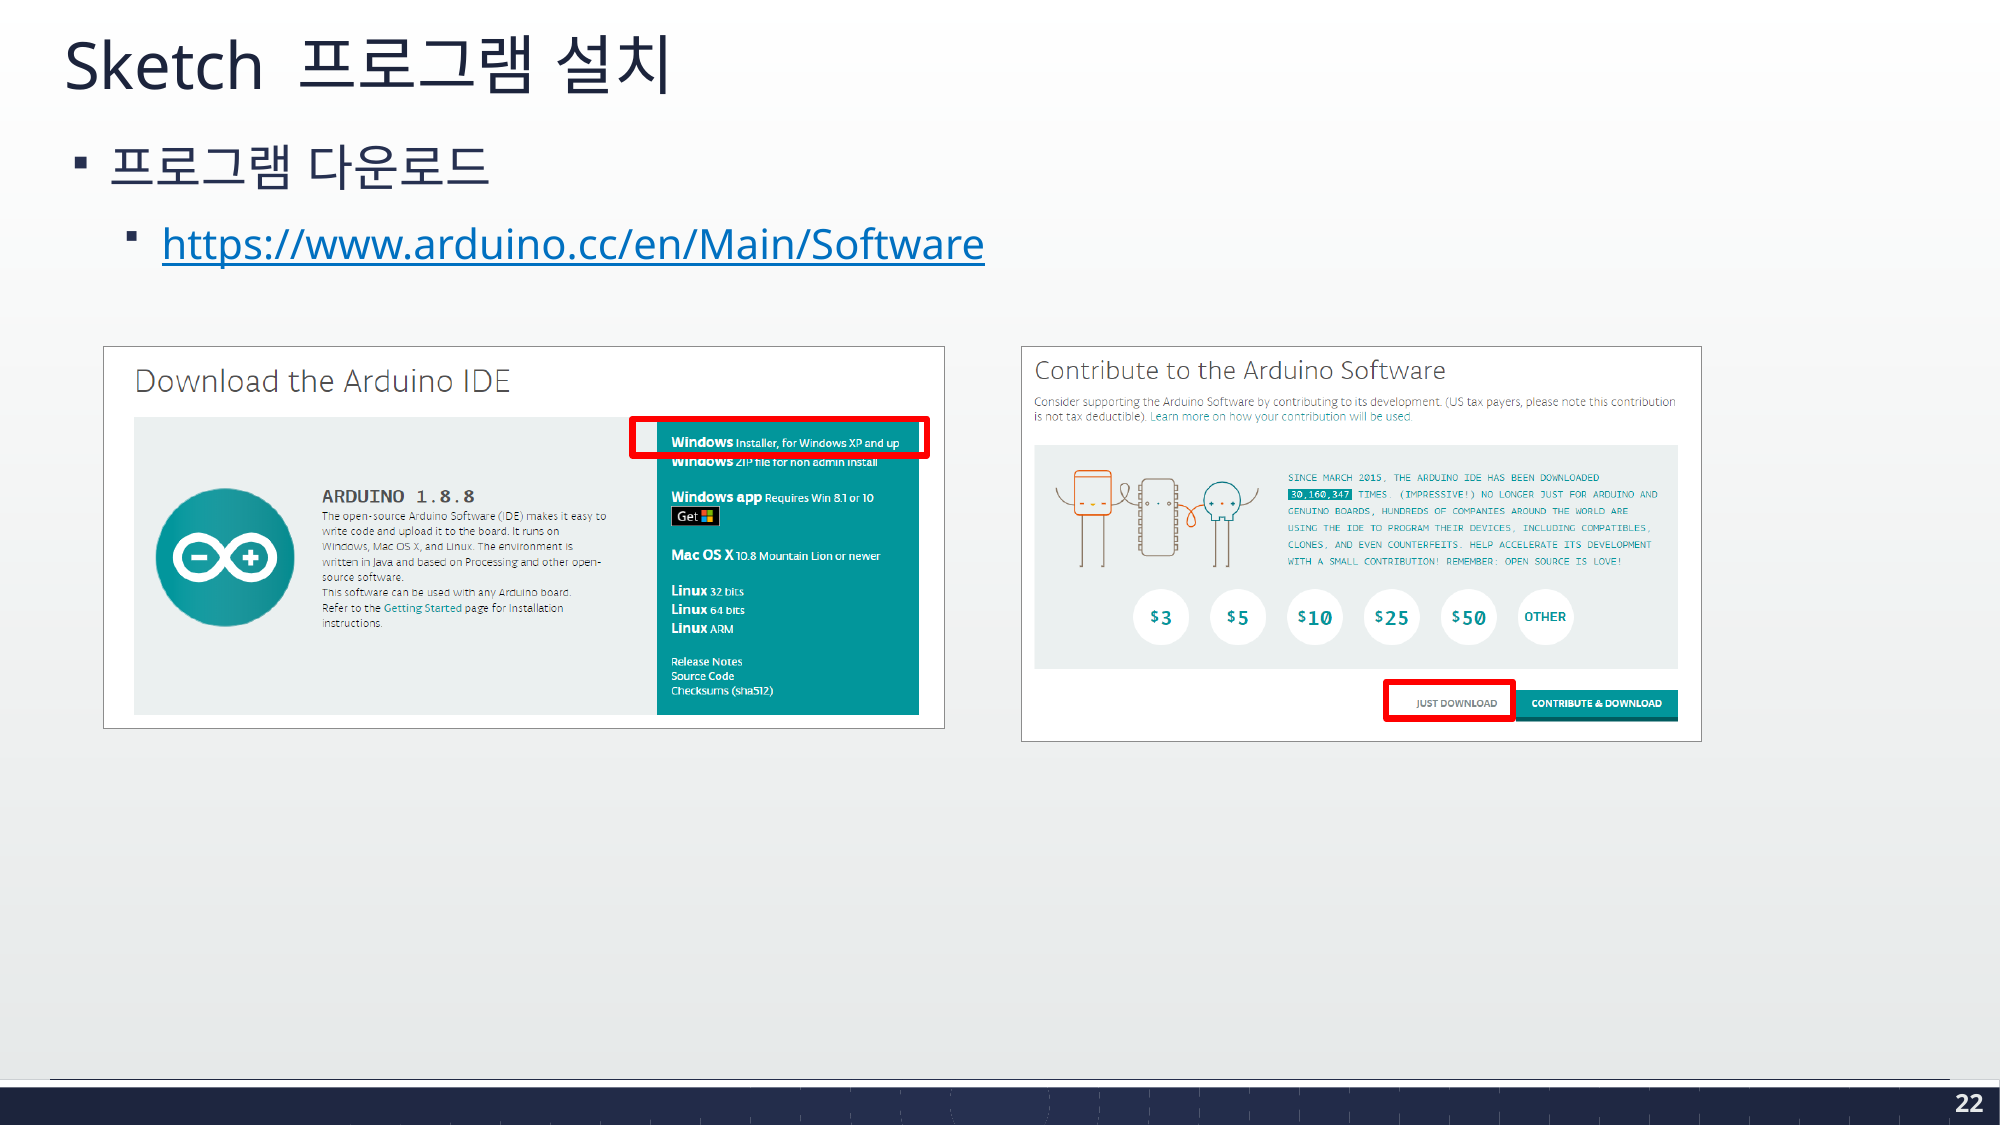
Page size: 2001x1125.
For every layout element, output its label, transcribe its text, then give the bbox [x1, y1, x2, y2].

picture [1021, 346, 1702, 742]
list 프로그램 다운로드 https://www.arduino.cc/en/Main/Software [49, 136, 1951, 1062]
slide_number 22 [1893, 1085, 1999, 1124]
picture [103, 346, 945, 729]
title Sketch 프로그램 설치 [49, 24, 1951, 111]
